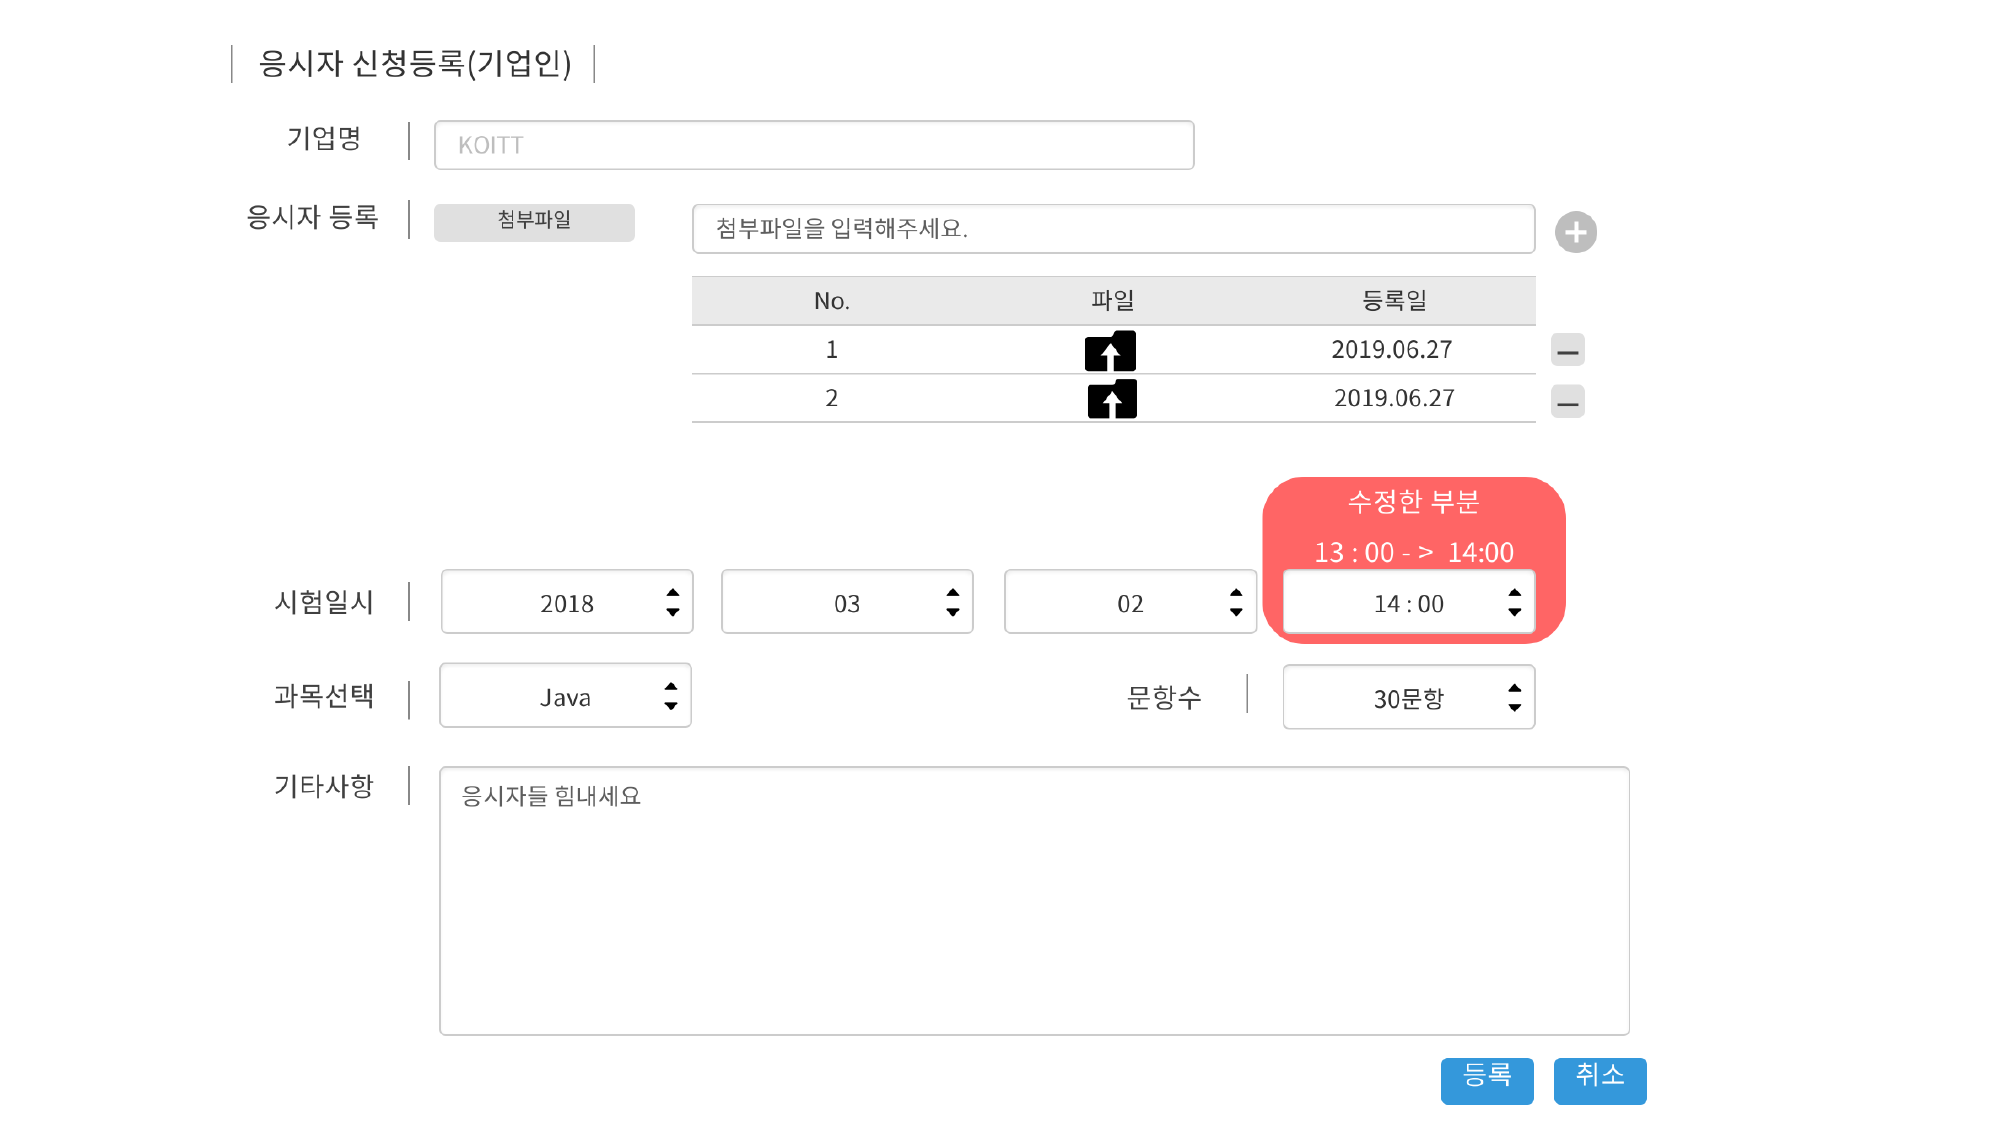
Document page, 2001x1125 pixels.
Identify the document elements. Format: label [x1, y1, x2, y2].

picture [184, 0, 1834, 1125]
